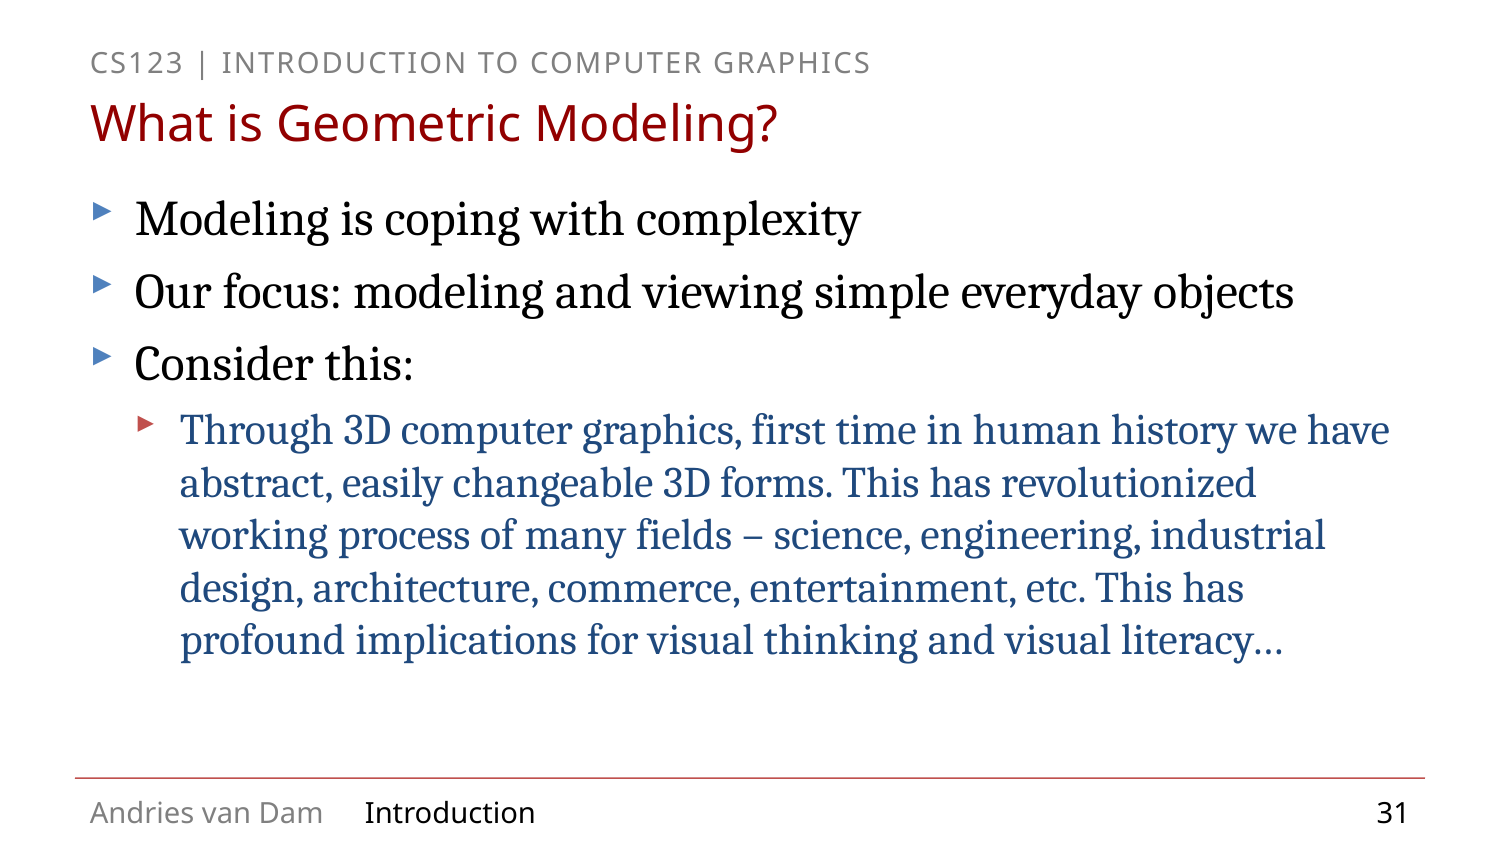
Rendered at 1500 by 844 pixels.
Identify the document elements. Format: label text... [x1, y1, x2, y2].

list Modeling is coping with complexity Our focus: modeling and viewing simple everyday objects Consider this: Through 3D computer graphics, first time in human history we have abstract, easily changeable 3D forms. This has revolutionized working process of many fields – science, engineering, industrial design, architecture, commerce, entertainment, etc. This has profound implications for visual thinking and visual literacy… [75, 178, 1425, 769]
slide_number 31 [1224, 787, 1425, 827]
footer Introduction [350, 787, 1213, 827]
title What is Geometric Modeling? [75, 84, 1425, 160]
